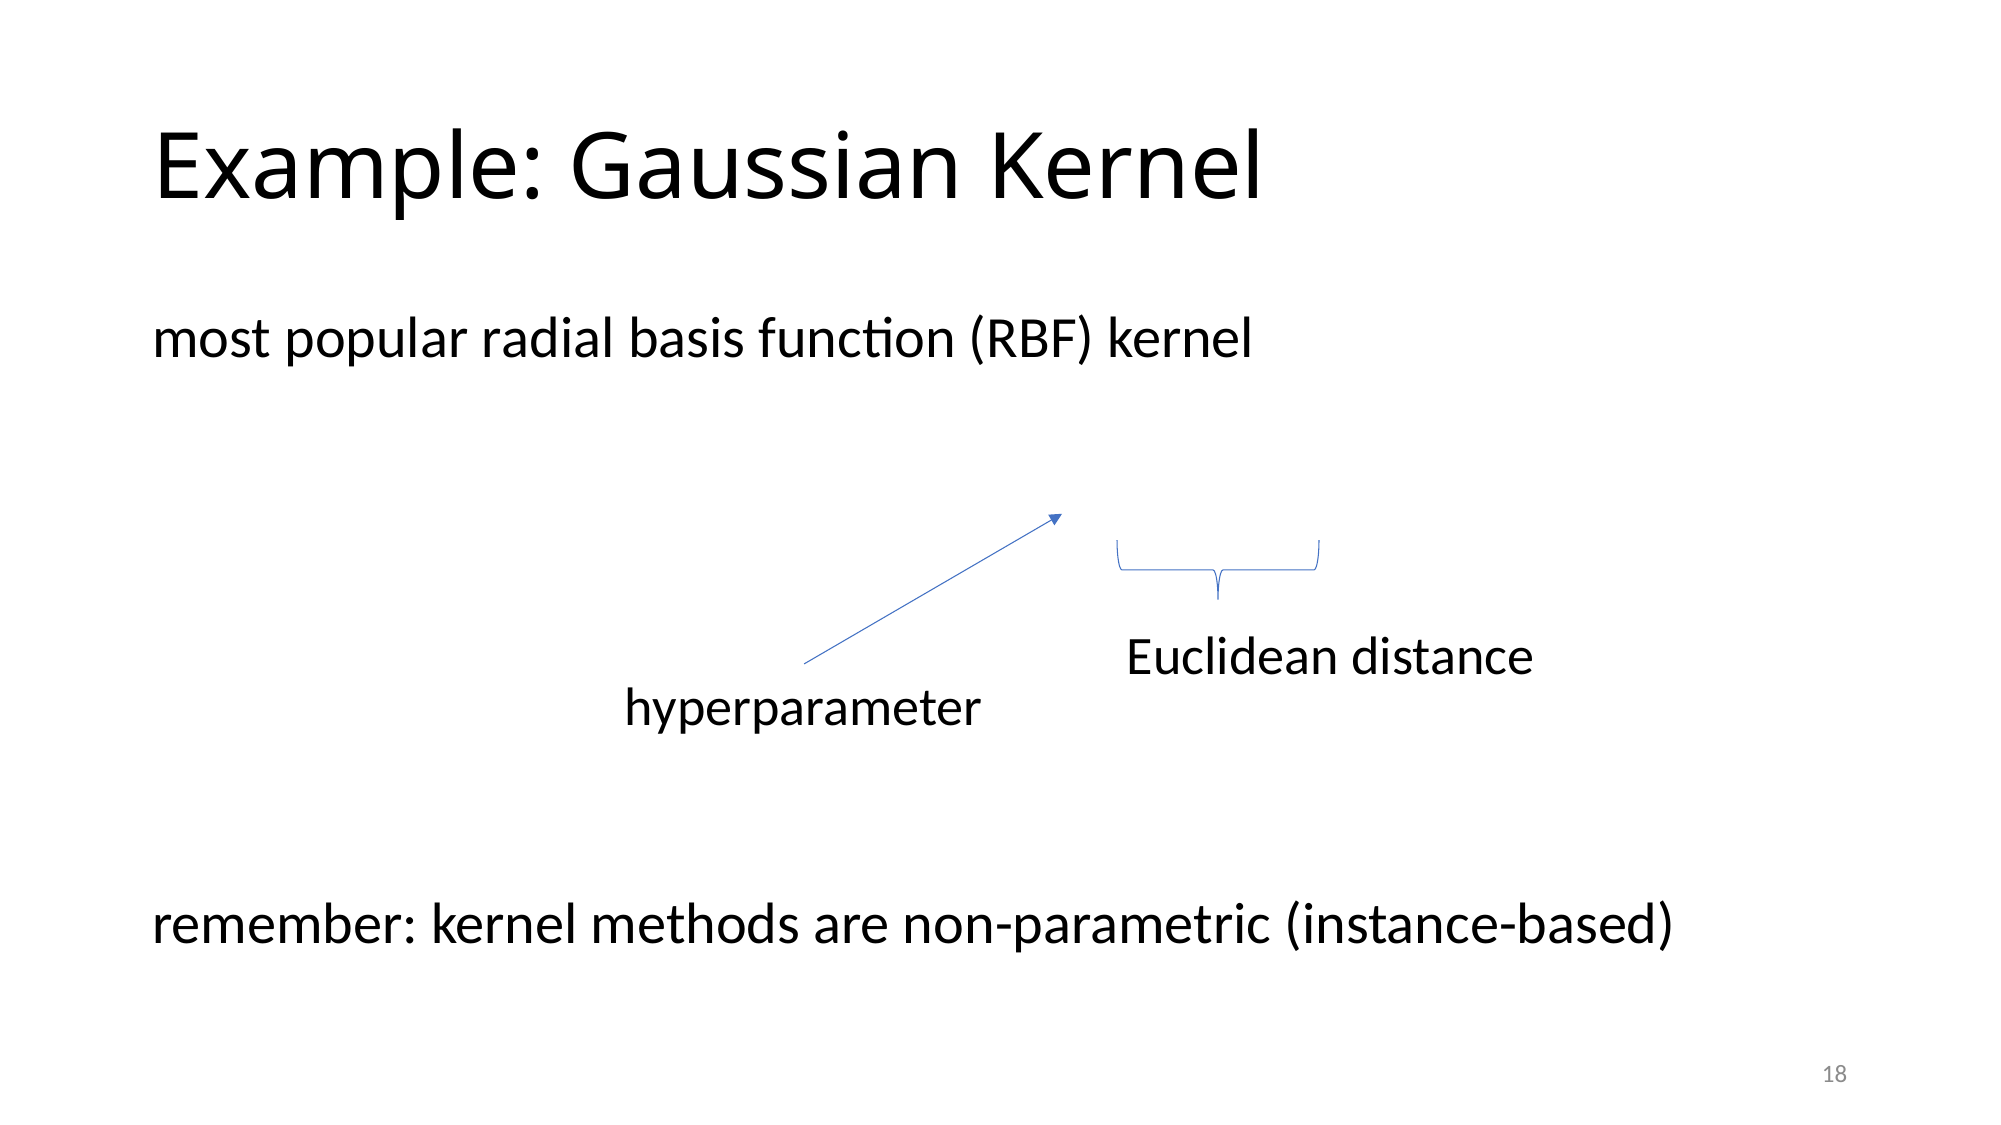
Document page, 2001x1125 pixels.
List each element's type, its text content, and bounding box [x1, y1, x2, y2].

text_box Euclidean distance [1111, 613, 1551, 693]
title Example: Gaussian Kernel [137, 59, 1863, 278]
text_box [1116, 540, 1320, 600]
text_box hyperparameter [610, 663, 999, 744]
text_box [804, 513, 1063, 664]
slide_number 18 [1412, 1042, 1863, 1103]
